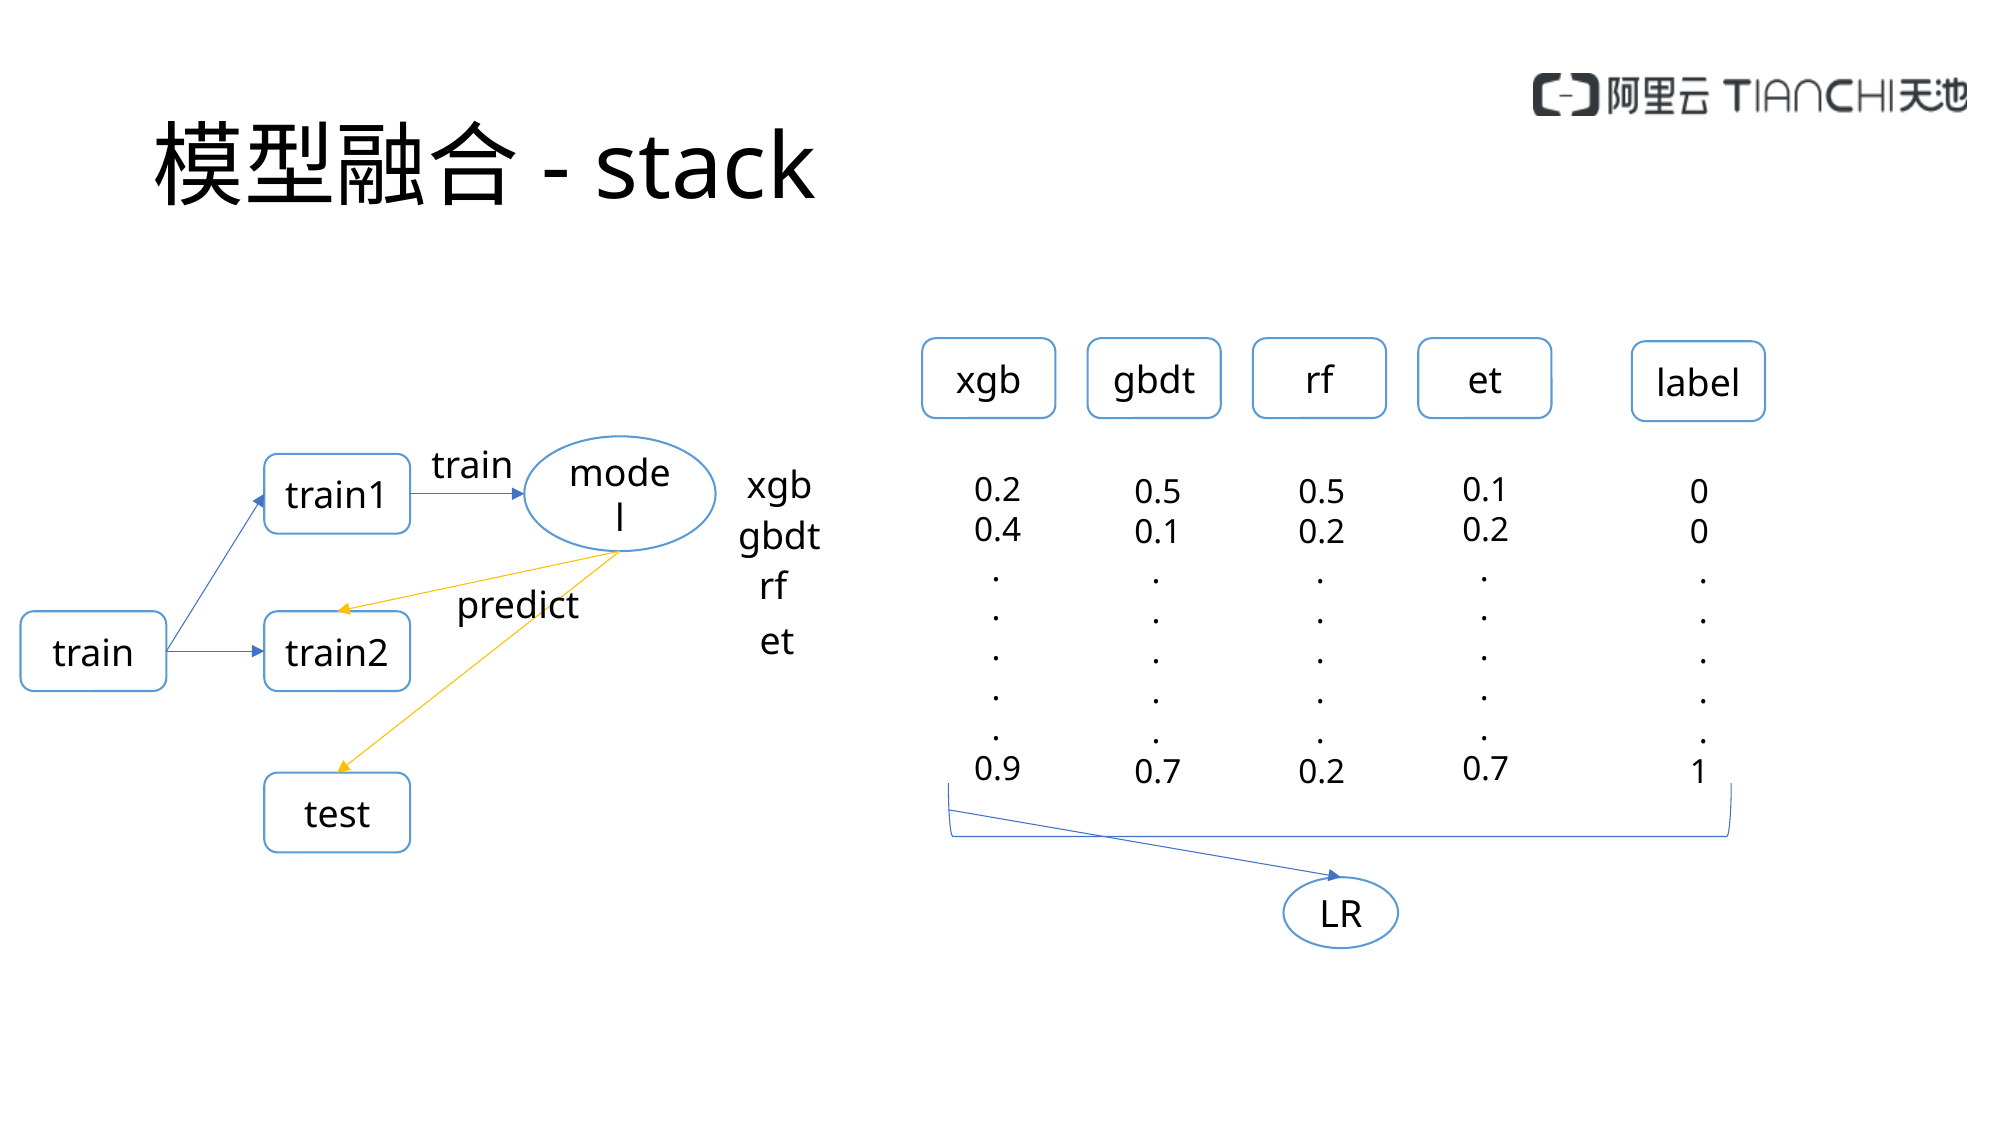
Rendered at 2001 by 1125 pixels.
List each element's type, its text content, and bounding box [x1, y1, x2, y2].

text_box 0.5 0.2 . . . . . 0.2 [1283, 463, 1365, 783]
text_box 0.2 0.4 . . . . . 0.9 [959, 460, 1041, 783]
text_box model [523, 435, 717, 553]
text_box [947, 783, 1732, 838]
text_box label [1630, 340, 1767, 423]
text_box train2 [263, 610, 337, 693]
text_box xgb [921, 337, 1057, 420]
text_box 0 0 . . . . . 1 [1666, 463, 1748, 798]
text_box test [263, 771, 412, 854]
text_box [337, 551, 620, 773]
text_box rf [744, 554, 803, 610]
title 模型融合- stack [137, 59, 1863, 278]
text_box train1 [263, 452, 412, 535]
text_box train [19, 610, 168, 693]
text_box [166, 493, 265, 651]
text_box rf [1251, 337, 1388, 420]
text_box 0.1 0.2 . . . . . 0.7 [1447, 460, 1529, 783]
text_box LR [1282, 876, 1400, 950]
text_box train [416, 433, 529, 493]
text_box gbdt [1086, 337, 1222, 420]
text_box et [1417, 337, 1553, 420]
text_box 0.5 0.1 . . . . . 0.7 [1119, 463, 1201, 783]
picture [1532, 73, 1967, 116]
text_box xgb [731, 453, 828, 504]
text_box et [744, 610, 809, 670]
text_box gbdt [723, 504, 836, 564]
